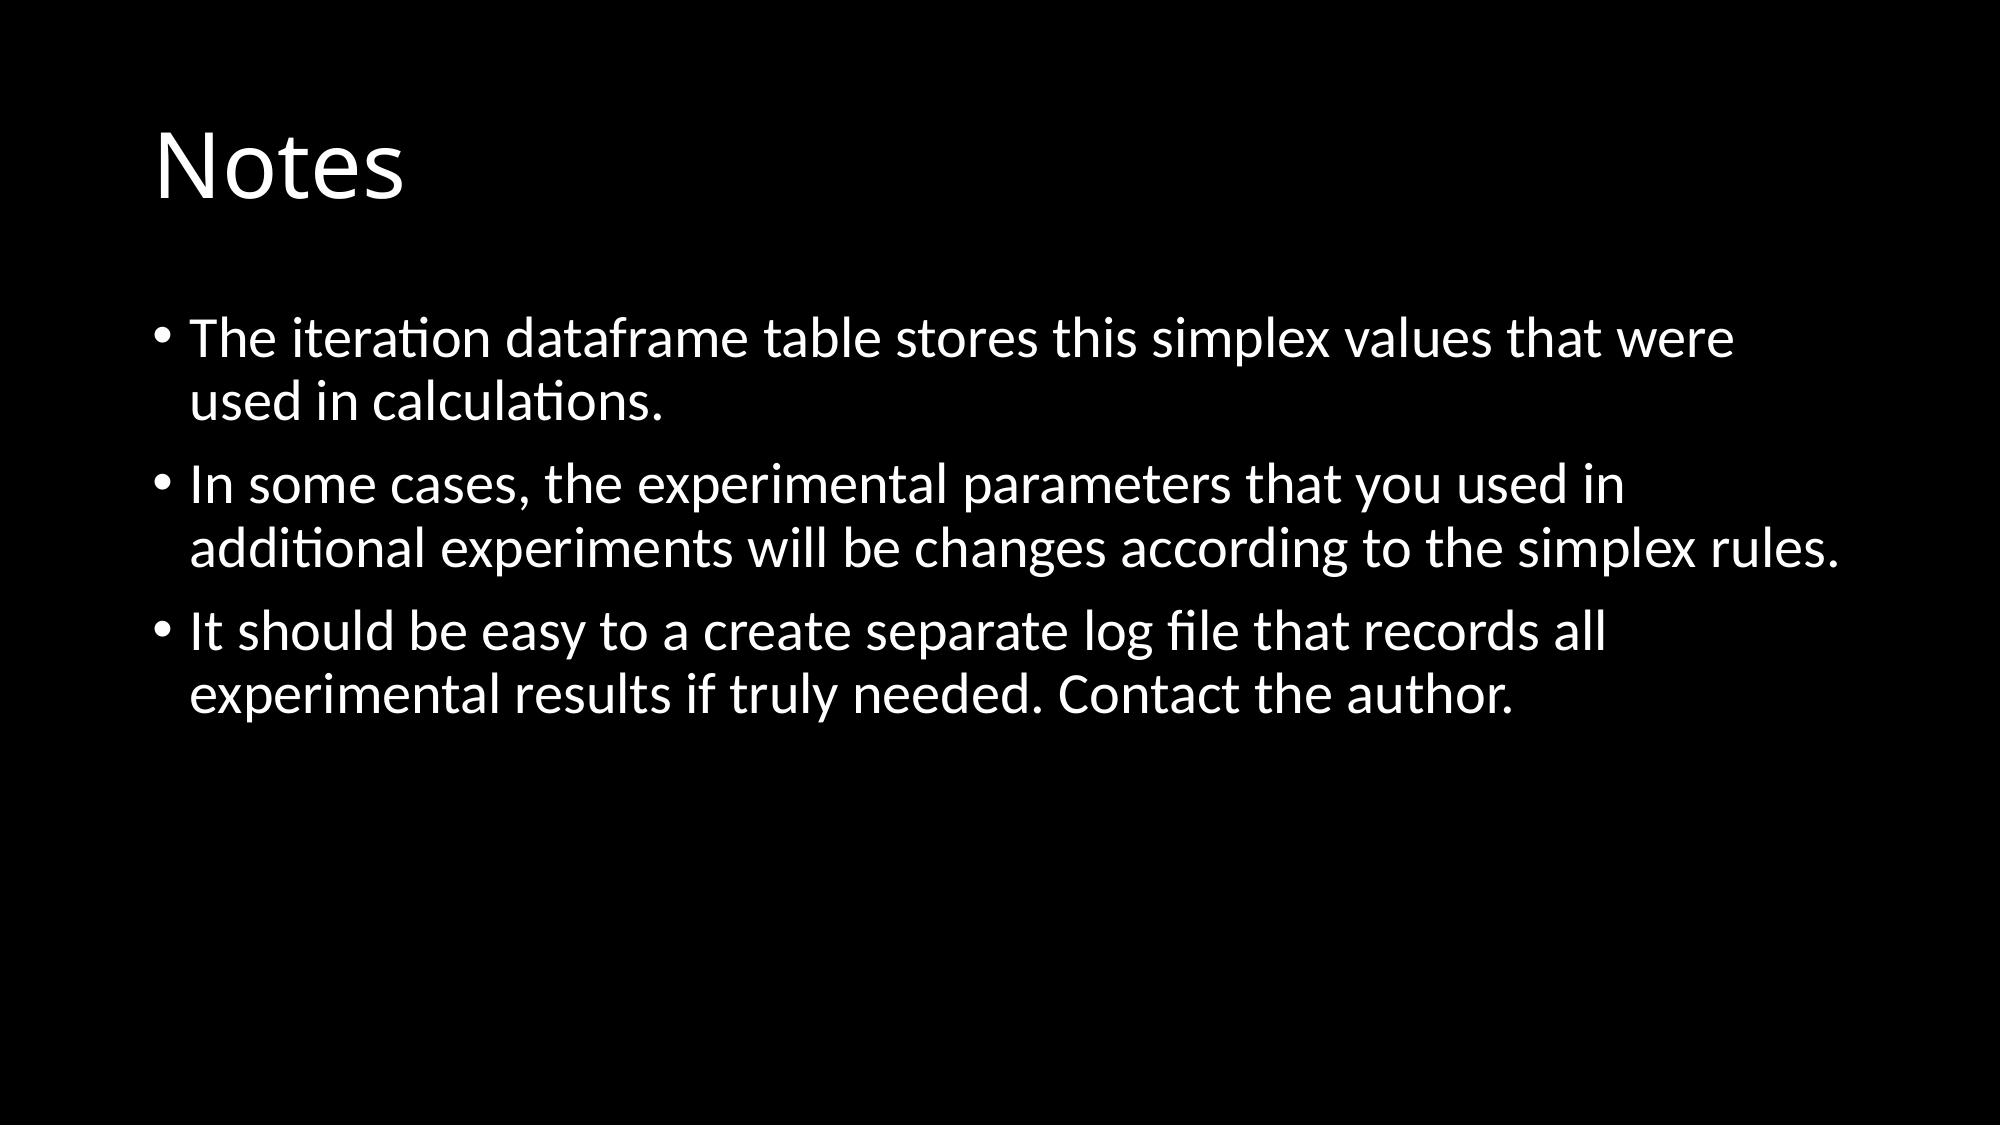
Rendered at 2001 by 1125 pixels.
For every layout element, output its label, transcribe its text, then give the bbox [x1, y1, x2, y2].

list The iteration dataframe table stores this simplex values that were used in calculations. In some cases, the experimental parameters that you used in additional experiments will be changes according to the simplex rules. It should be easy to a create separate log file that records all experimental results if truly needed. Contact the author. [137, 299, 1863, 1014]
title Notes [137, 59, 1863, 278]
